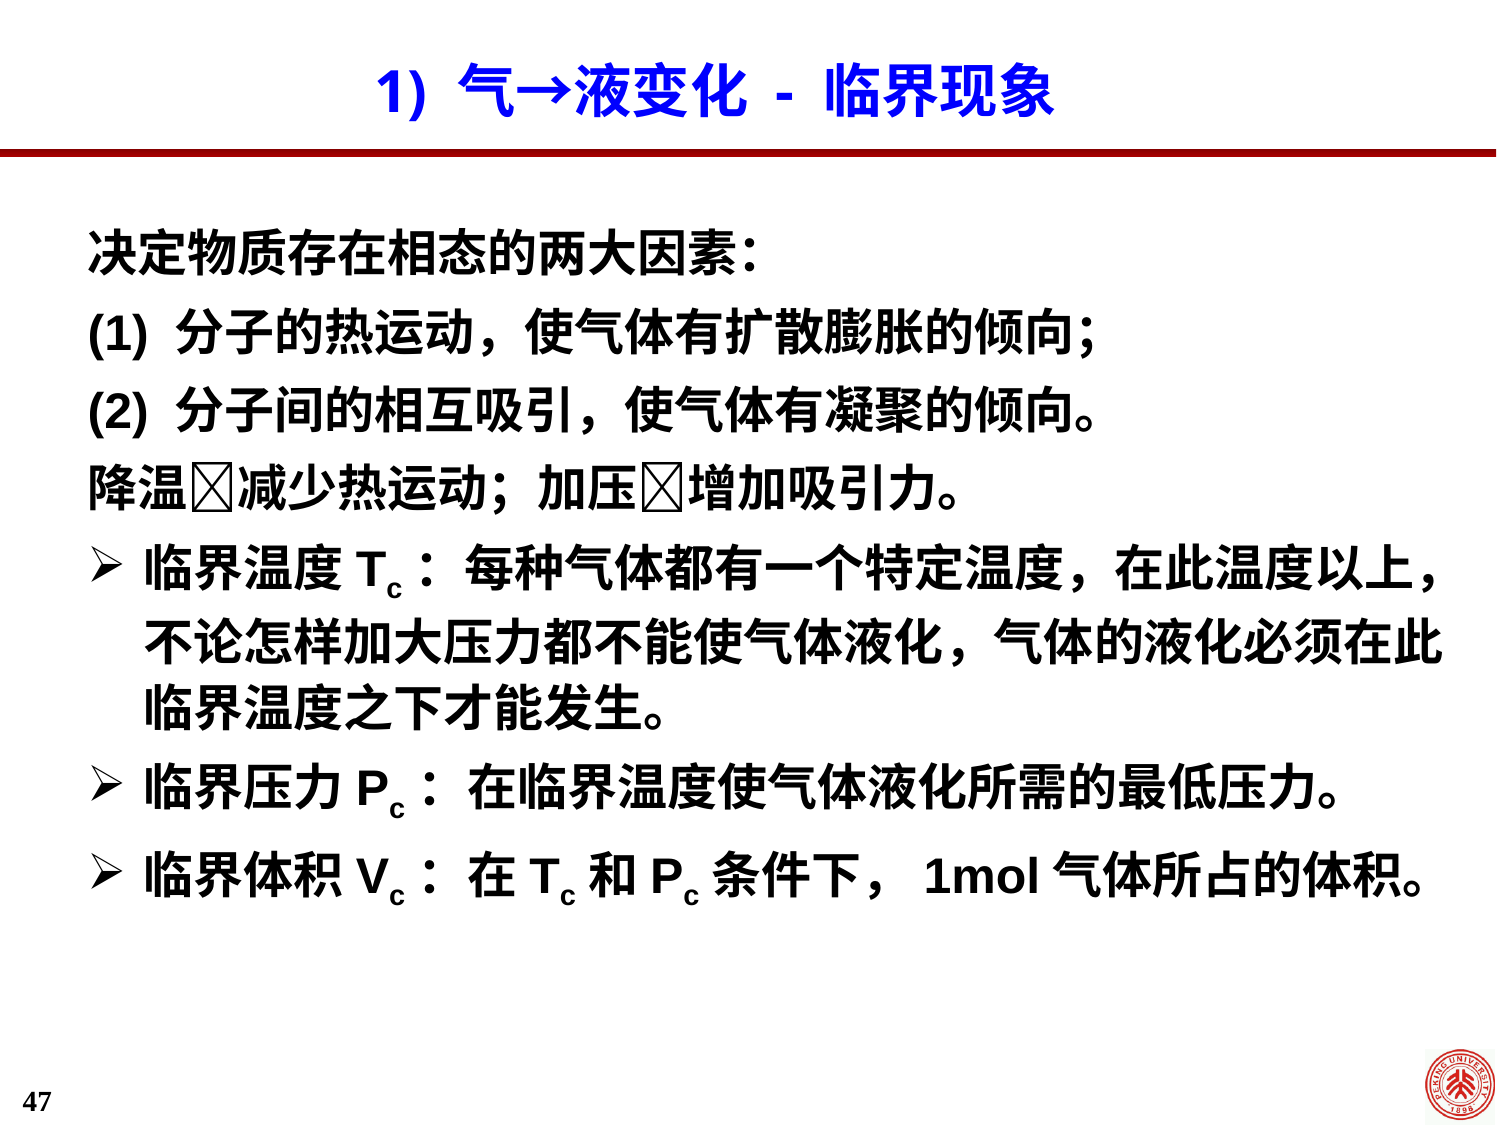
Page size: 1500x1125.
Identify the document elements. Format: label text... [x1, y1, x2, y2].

text_box [0, 149, 1497, 157]
picture [1425, 1049, 1495, 1125]
text_box 1) 气→液变化 - 临界现象 [360, 12, 1211, 132]
text_box 决定物质存在相态的两大因素： (1) 分子的热运动，使气体有扩散膨胀的倾向； (2) 分子间的相互吸引，使气体有凝聚的倾向。 降温减少热运动；加压增加吸引力。 临界温度Tc：每种气体都有一个特定温度，在此温度以上，不论怎样加大压力都不能使气体液化，气体的液化必须在此临界温度之下才能发生。 临界压力Pc：在临界温度使气体液化所需的最低压力。 临界体积Vc：在Tc和Pc条件下，1mol气体所占的体积。 [72, 208, 1496, 919]
footer 47 [0, 1074, 76, 1113]
